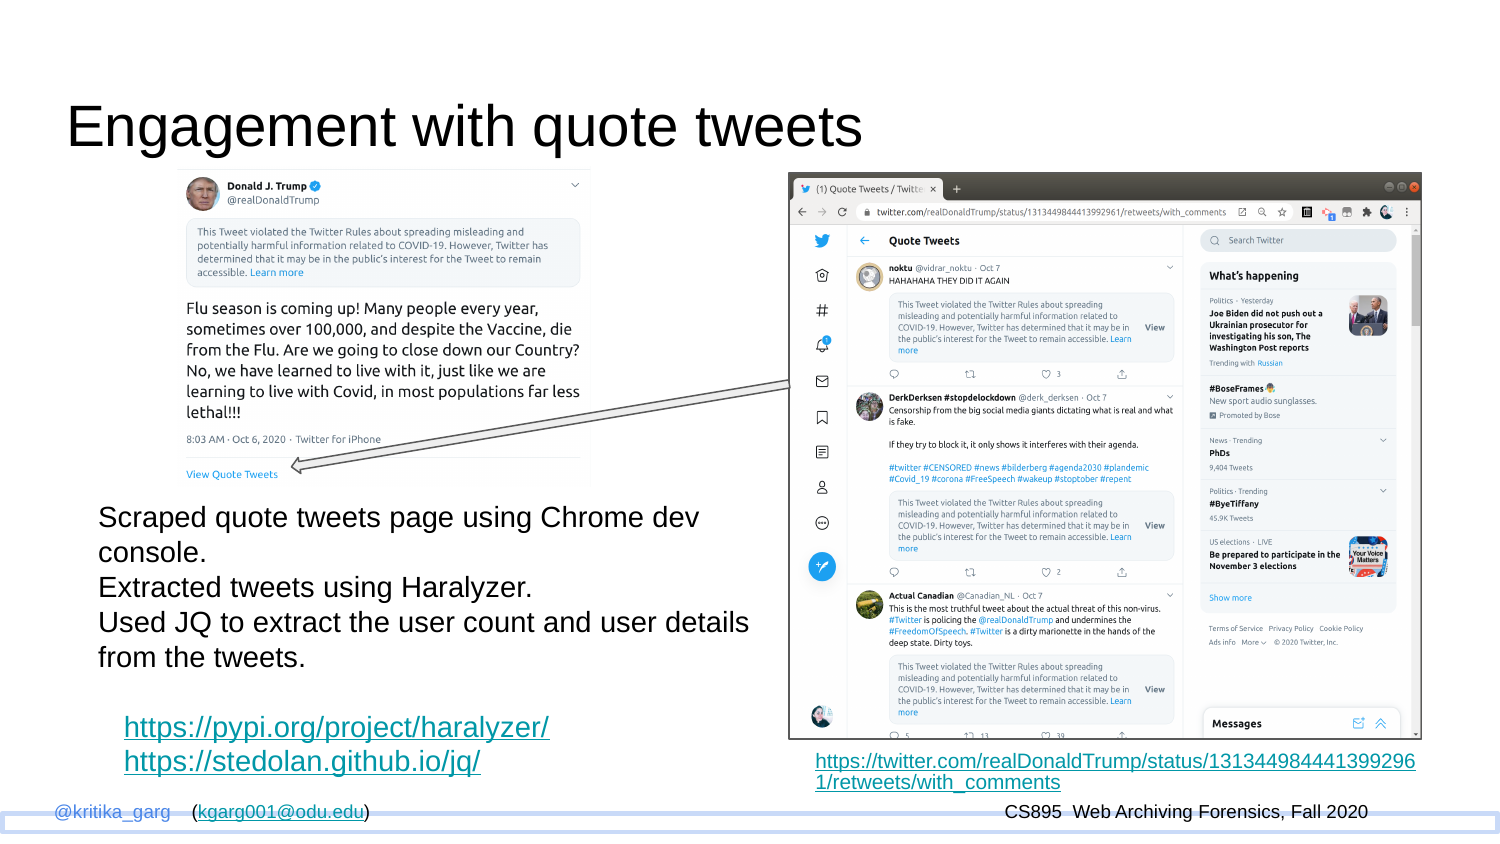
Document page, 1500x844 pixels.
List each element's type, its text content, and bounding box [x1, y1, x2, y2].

text_box https://pypi.org/project/haralyzer/ https://stedolan.github.io/jq/ [108, 692, 740, 770]
title Engagement with quote tweets [51, 72, 1449, 167]
text_box Scraped quote tweets page using Chrome dev console. Extracted tweets using Haralyzer. Used JQ to extract the user count and user details from the tweets. [83, 483, 784, 698]
picture [789, 173, 1422, 739]
text_box https://twitter.com/realDonaldTrump/status/1313449844413992961/retweets/with_comments [800, 733, 1432, 763]
text_box @kritika_garg (kgarg001@odu.edu) CS895 Web Archiving Forensics, Fall 2020 [2, 813, 1498, 832]
picture [177, 166, 591, 487]
text_box [595, 380, 784, 421]
